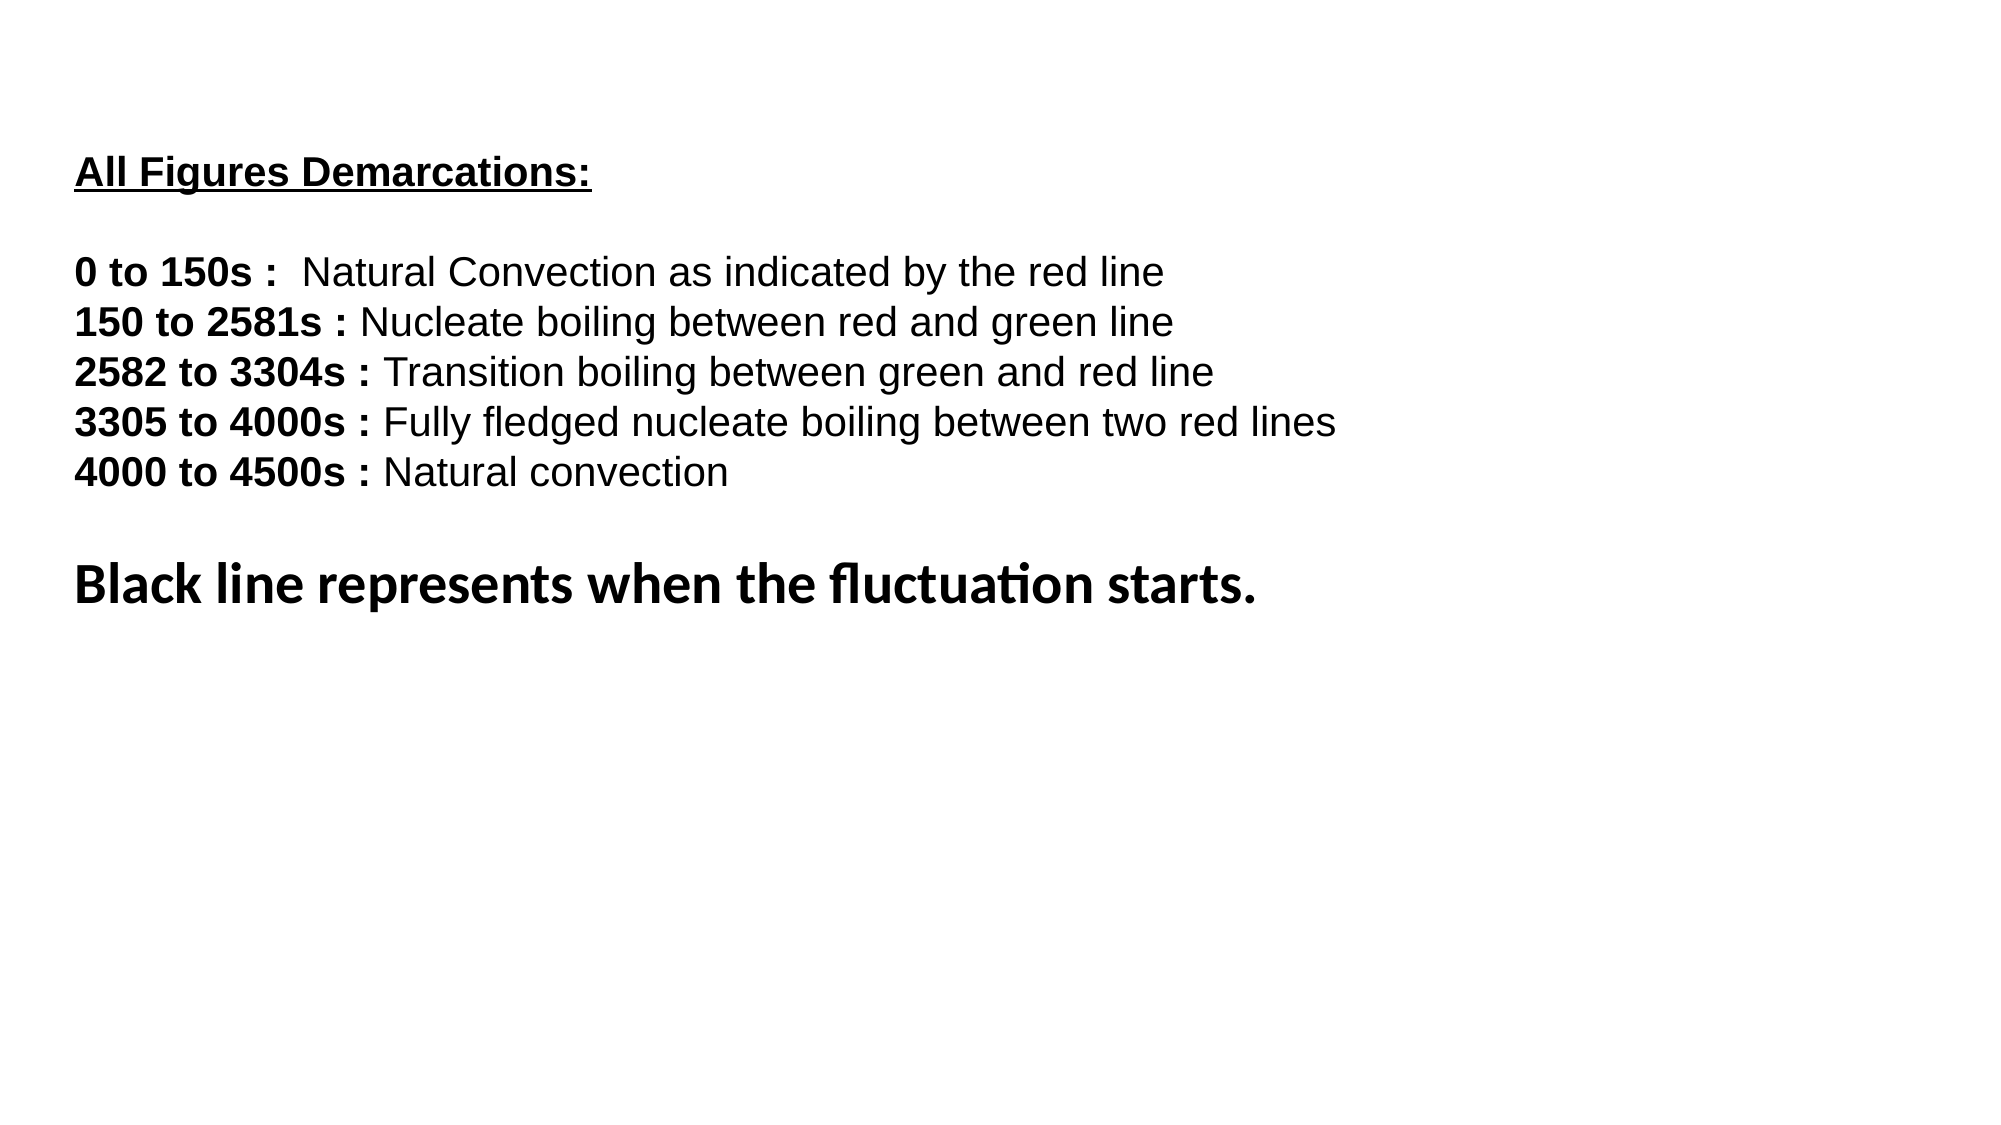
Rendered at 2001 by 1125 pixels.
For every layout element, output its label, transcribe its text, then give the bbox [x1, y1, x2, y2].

text_box All Figures Demarcations: 0 to 150s : Natural Convection as indicated by the red line 150 to 2581s : Nucleate boiling between red and green line 2582 to 3304s : Transition boiling between green and red line 3305 to 4000s : Fully fledged nucleate boiling between two red lines 4000 to 4500s : Natural convection Black line represents when the fluctuation starts. [59, 137, 1682, 668]
